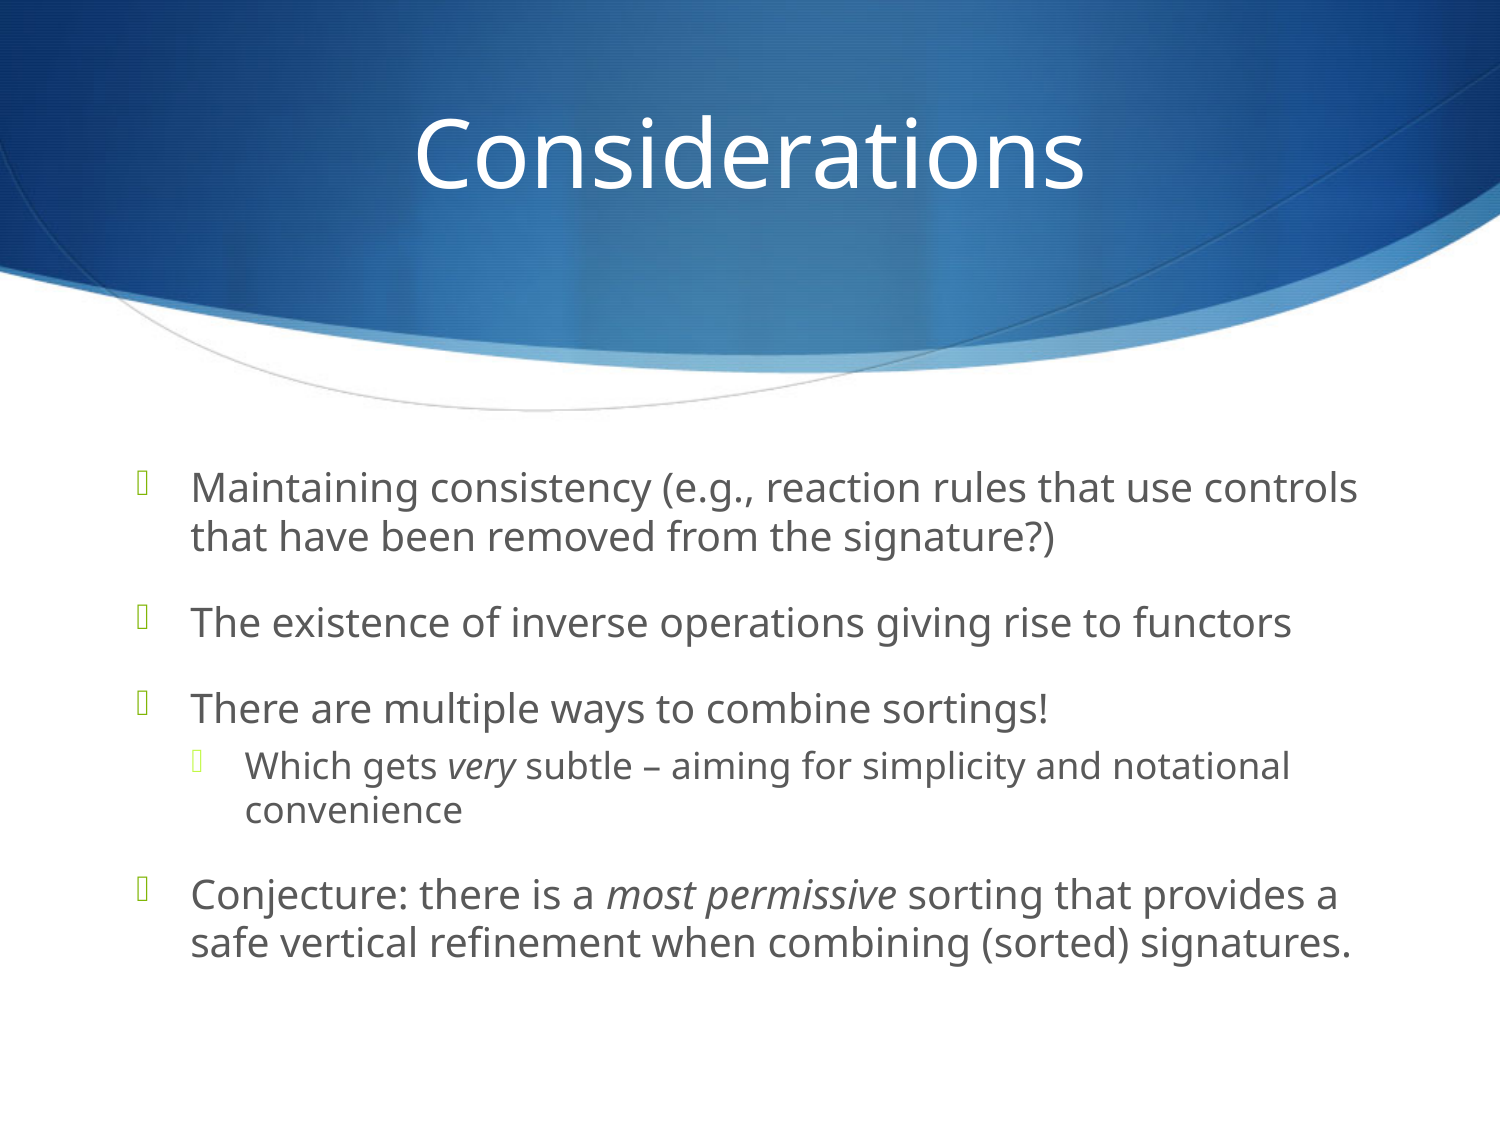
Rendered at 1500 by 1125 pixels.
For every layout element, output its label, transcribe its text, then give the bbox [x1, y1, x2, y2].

title Considerations [75, 56, 1425, 245]
picture [0, 0, 1500, 1125]
list Maintaining consistency (e.g., reaction rules that use controls that have been removed from the signature?) The existence of inverse operations giving rise to functors There are multiple ways to combine sortings! Which gets very subtle – aiming for simplicity and notational convenience Conjecture: there is a most permissive sorting that provides a safe vertical refinement when combining (sorted) signatures. [121, 454, 1379, 991]
